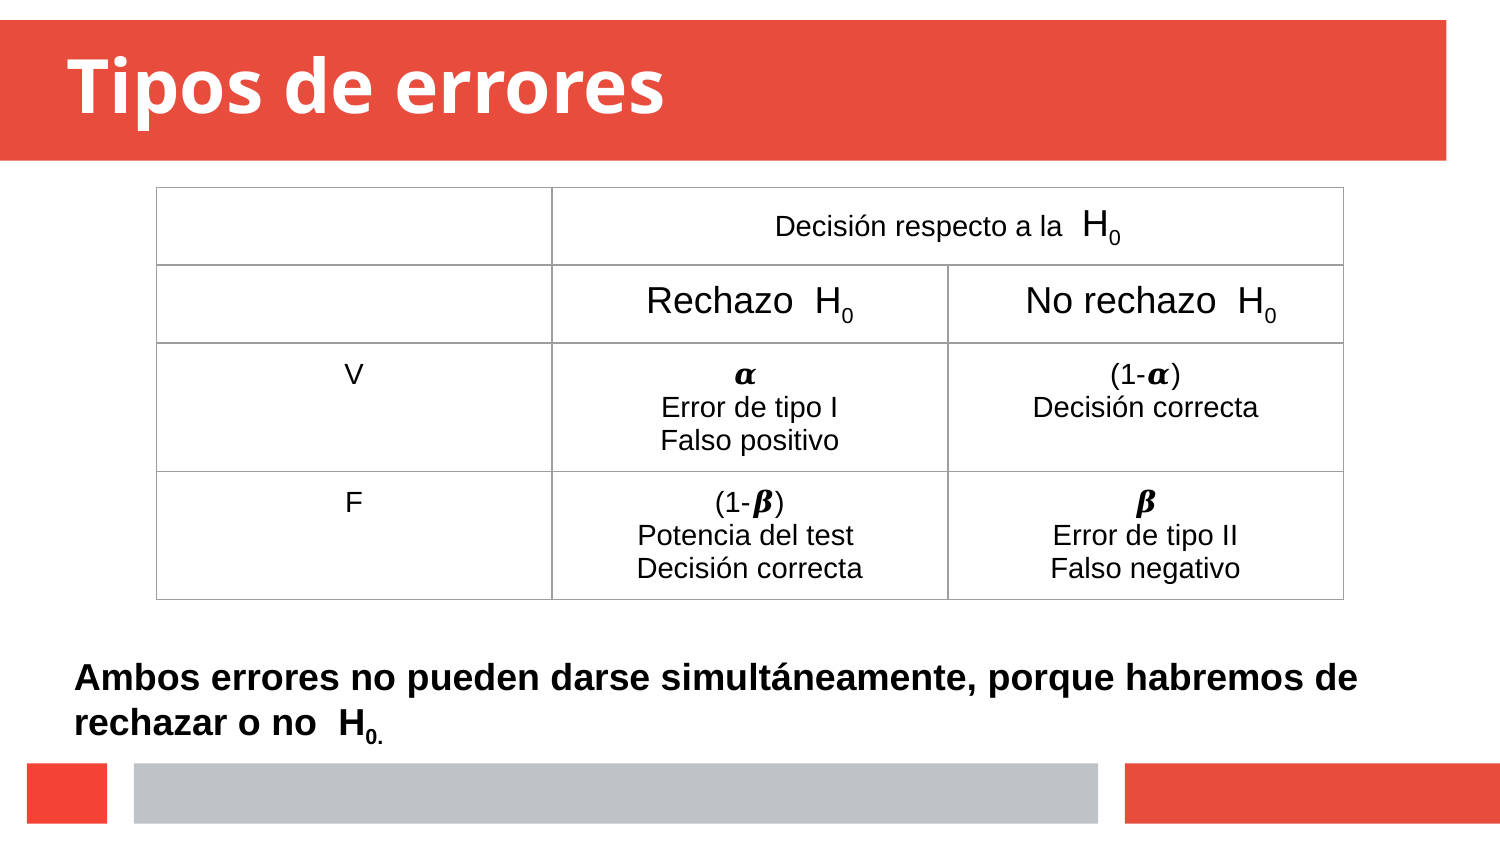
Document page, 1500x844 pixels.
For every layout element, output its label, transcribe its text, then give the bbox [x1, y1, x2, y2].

table_cell (1-𝜶) Decisión correcta [949, 344, 1343, 471]
table_cell V [157, 344, 551, 471]
table_cell (1-𝜷) Potencia del test Decisión correcta [553, 472, 947, 599]
table_header [157, 188, 551, 264]
table_cell Rechazo H0 [553, 266, 947, 342]
table_cell 𝜶 Error de tipo I Falso positivo [553, 344, 947, 471]
table_header Decisión respecto a la H0 [553, 188, 1343, 264]
title Tipos de errores [53, 40, 1447, 141]
text_box Ambos errores no pueden darse simultáneamente, porque habremos de rechazar o no H0. [58, 637, 1472, 792]
table_cell F [157, 472, 551, 599]
table_cell No rechazo H0 [949, 266, 1343, 342]
table_cell 𝜷 Error de tipo II Falso negativo [949, 472, 1343, 599]
table_cell [157, 266, 551, 342]
